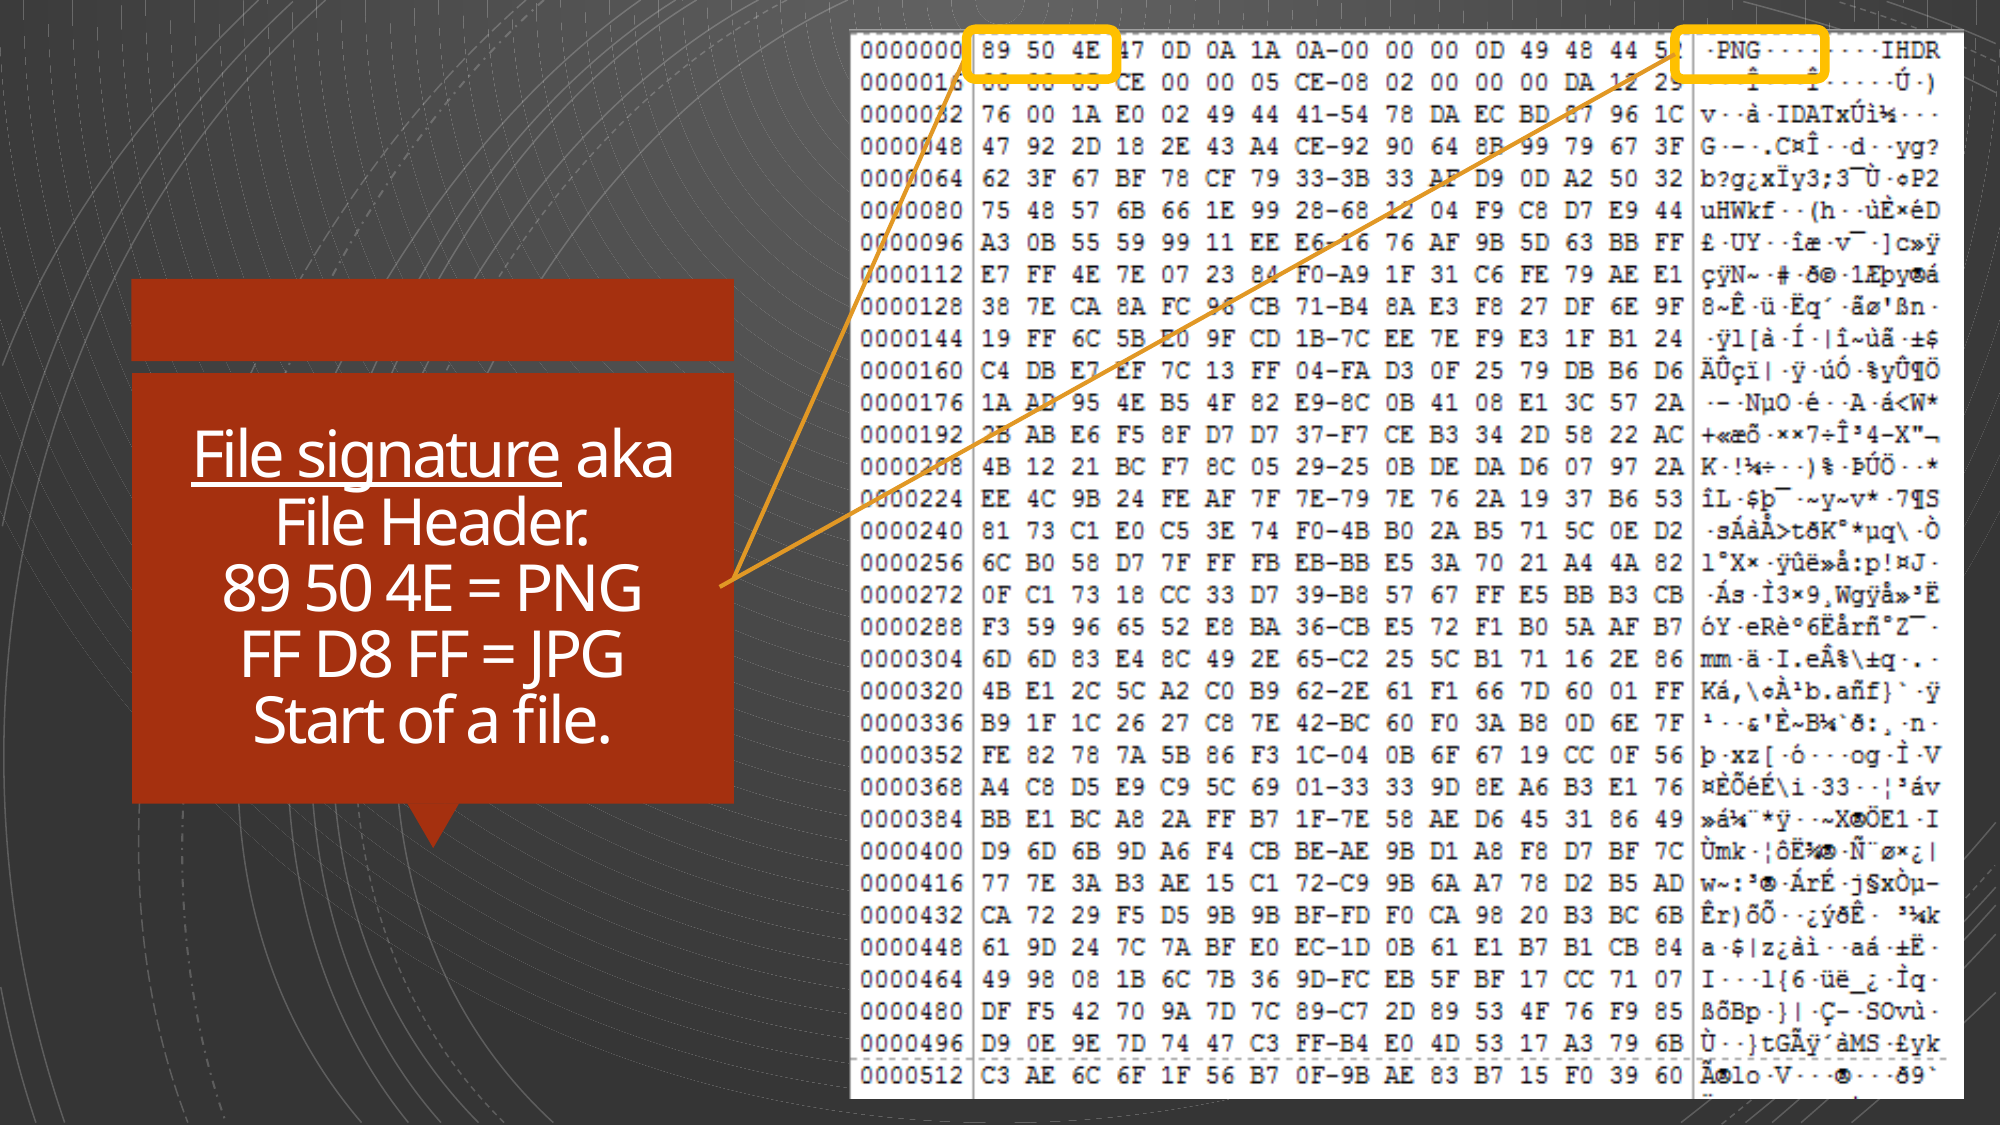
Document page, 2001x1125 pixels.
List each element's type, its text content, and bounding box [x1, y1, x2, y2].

title File signature aka File Header. 89 50 4E = PNG FF D8 FF = JPG Start of a file. [145, 385, 720, 789]
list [849, 28, 1965, 1099]
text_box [719, 53, 1676, 588]
